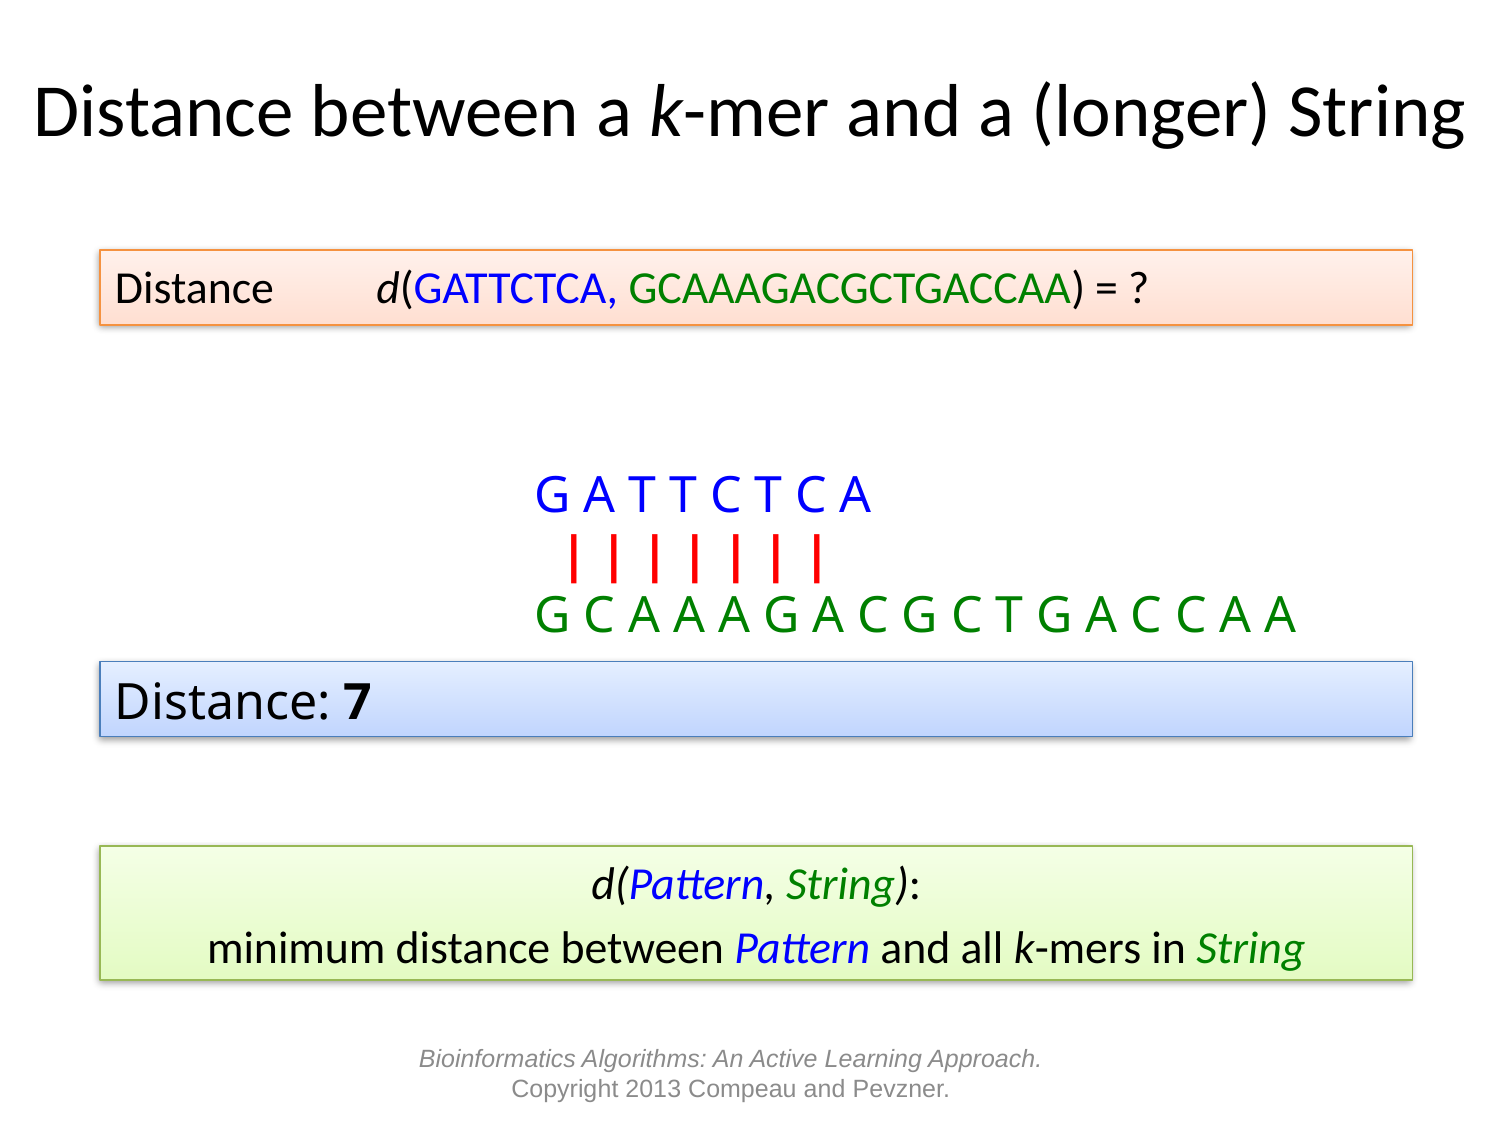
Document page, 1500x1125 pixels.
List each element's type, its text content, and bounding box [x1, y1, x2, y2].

text_box Distance d(GATTCTCA, GCAAAGACGCTGACCAA) = ? [99, 249, 1413, 326]
title Distance between a k-mer and a (longer) String [0, 12, 1500, 200]
text_box Distance: 7 [99, 661, 1413, 737]
footer Bioinformatics Algorithms: An Active Learning Approach. Copyright 2013 Compeau and Pevzner. [387, 1042, 1075, 1103]
text_box d(Pattern, String): minimum distance between Pattern and all k-mers in String [99, 845, 1413, 981]
text_box G A T T C T C A | | | | | | | G C A A A G A C G C T G A C C A A [519, 455, 1313, 651]
